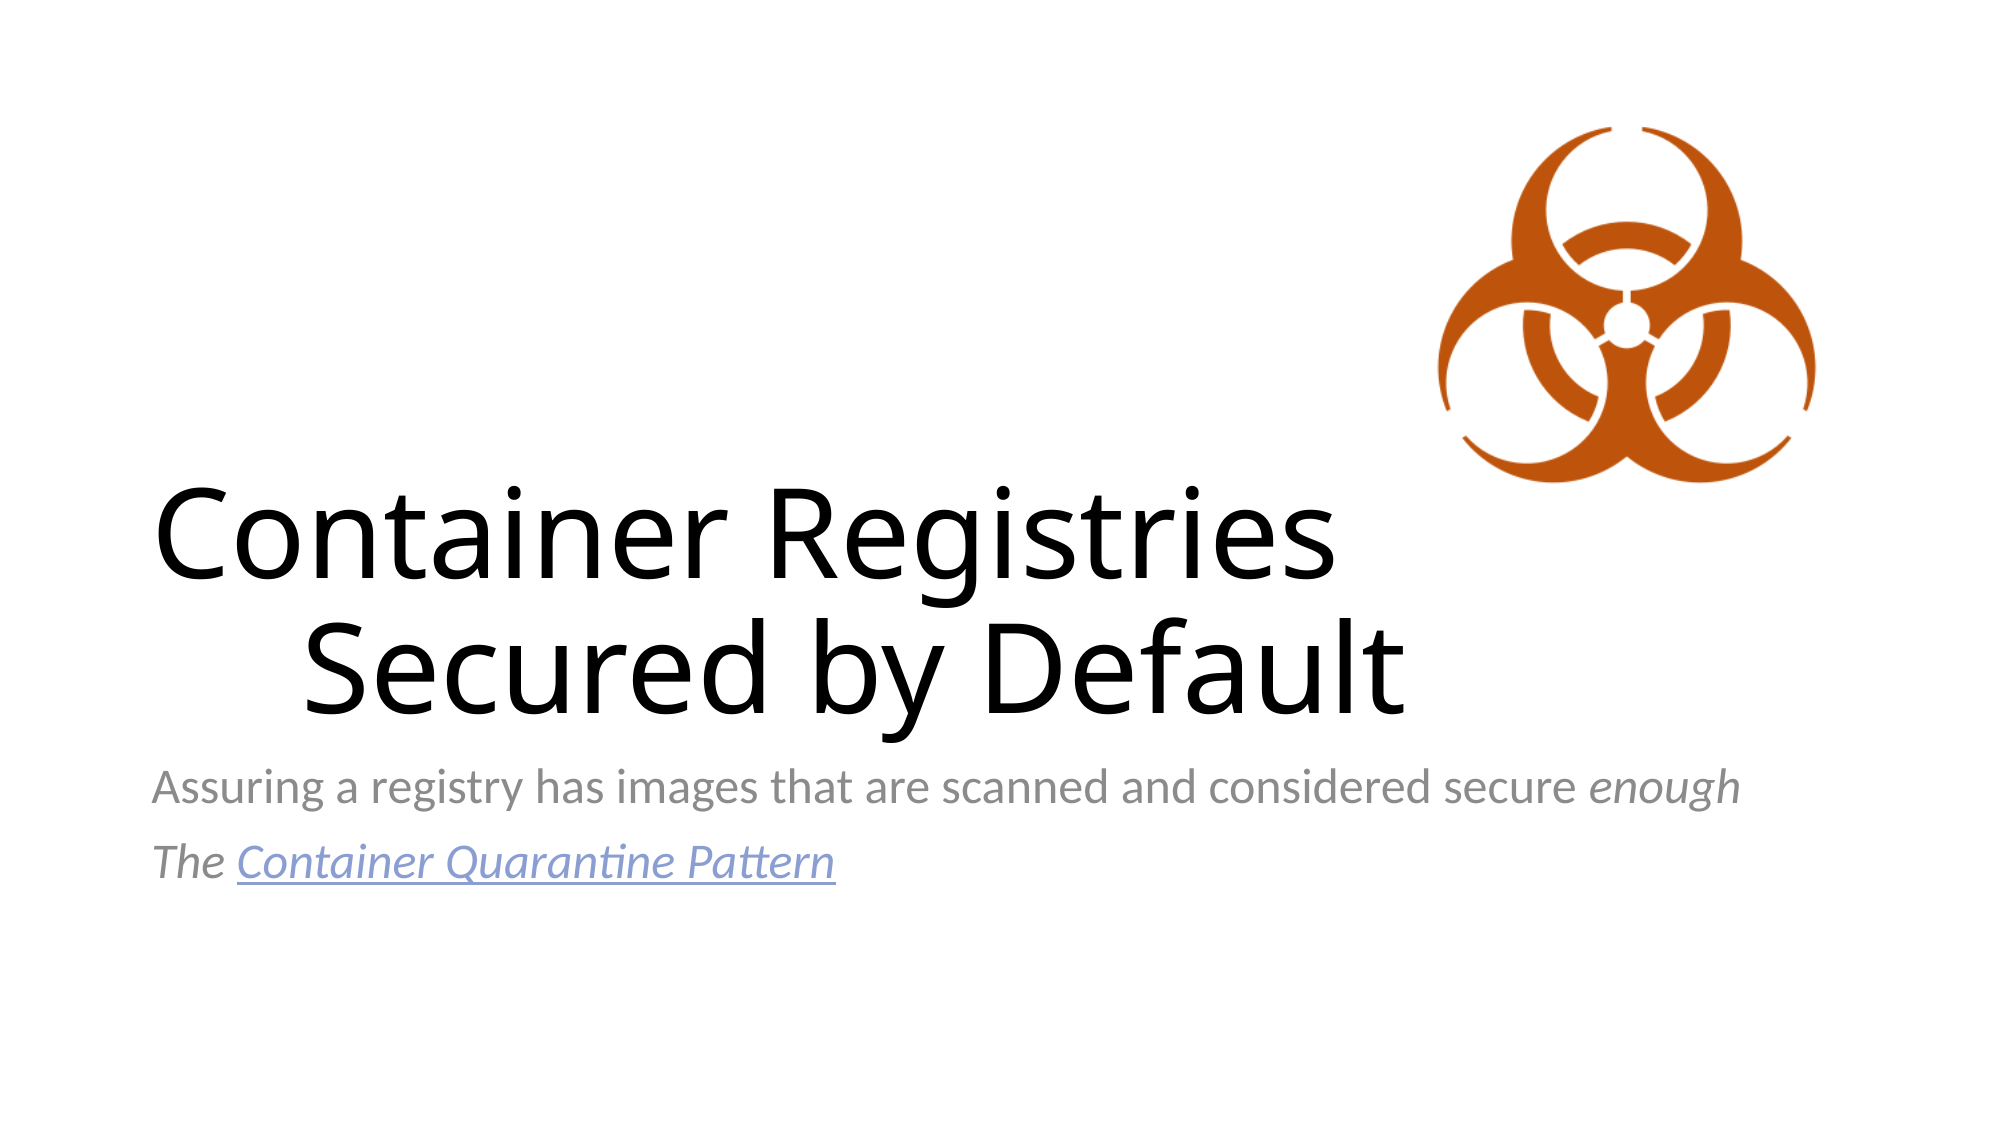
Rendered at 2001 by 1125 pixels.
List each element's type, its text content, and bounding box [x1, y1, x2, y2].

title Container Registries Secured by Default [136, 280, 1862, 749]
picture [1427, 125, 1827, 525]
list Assuring a registry has images that are scanned and considered secure enough The Container Quarantine Pattern [136, 752, 1862, 999]
